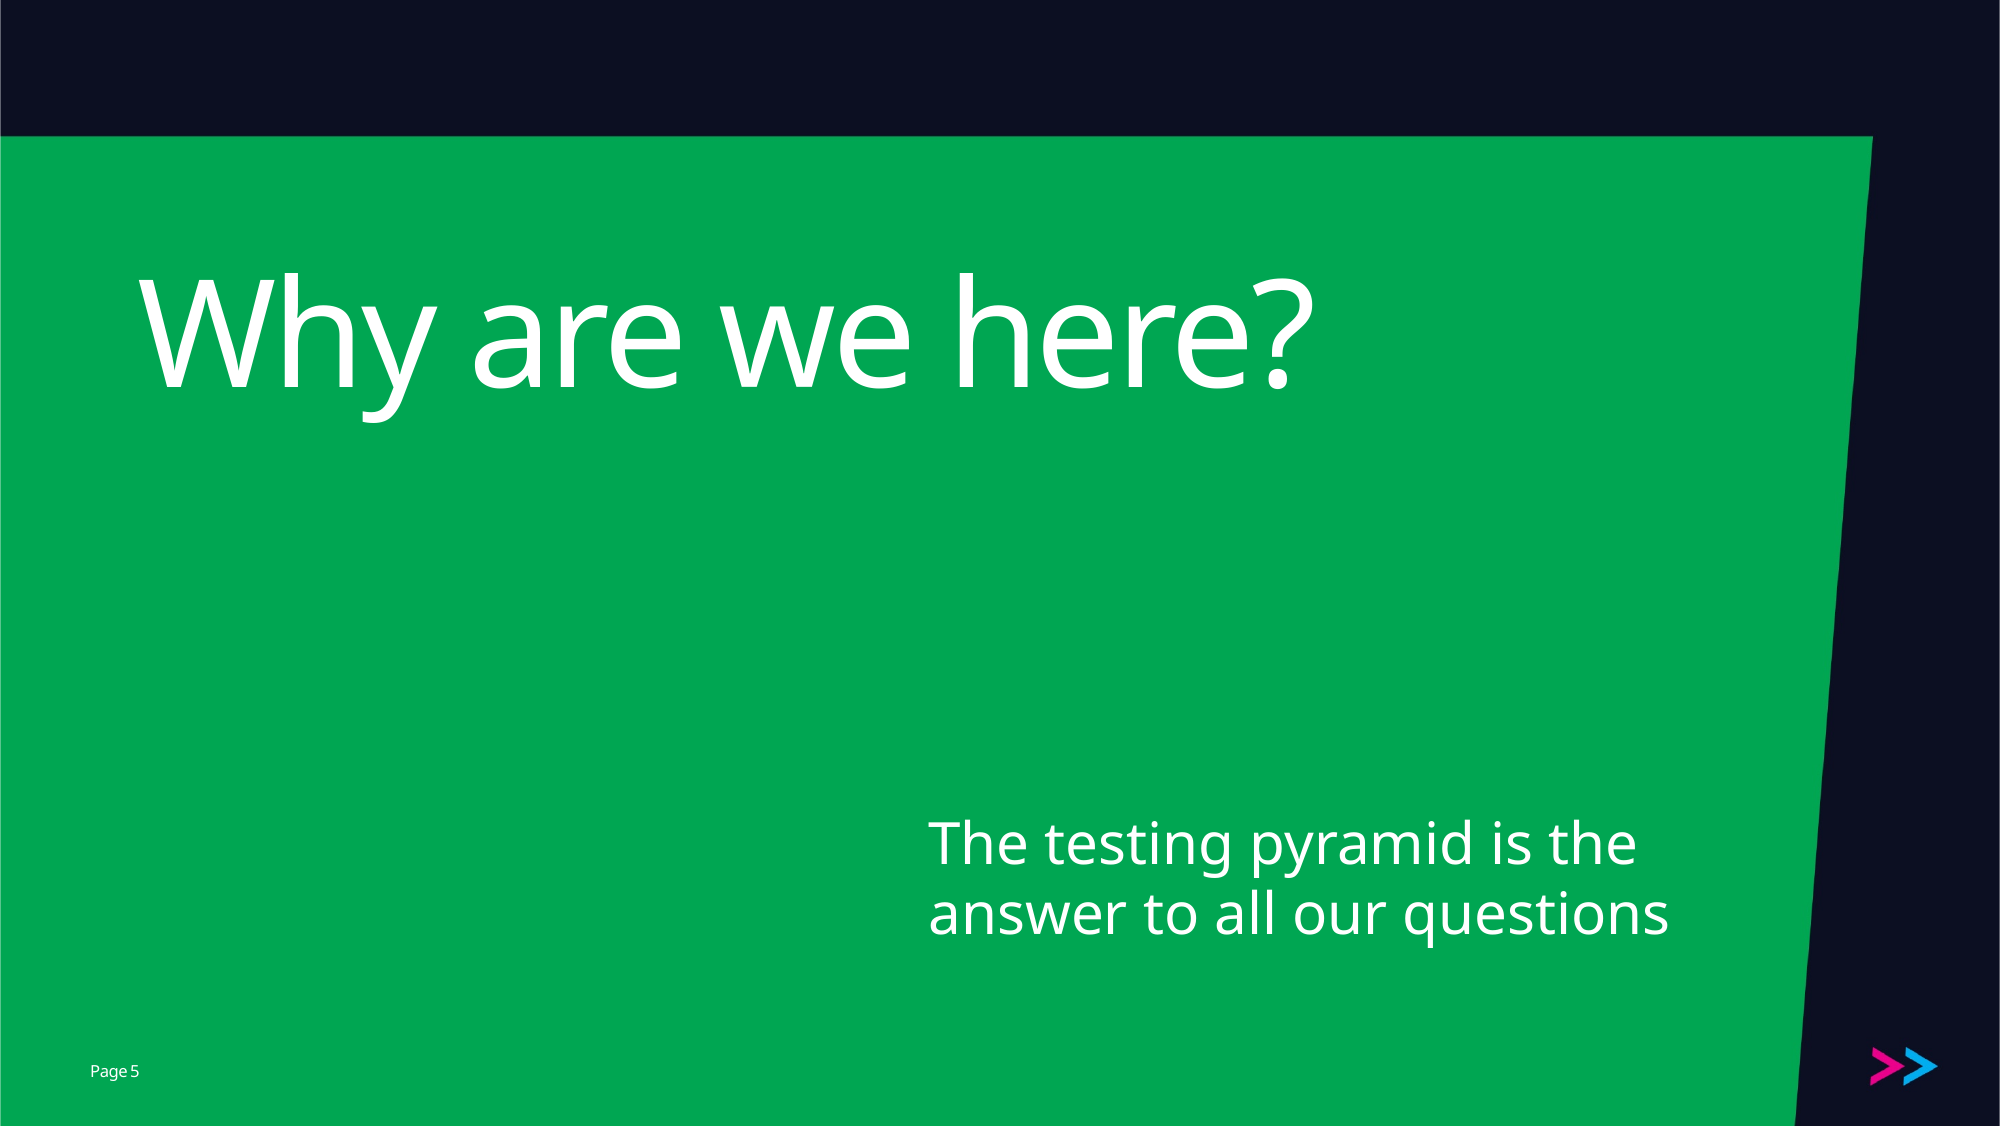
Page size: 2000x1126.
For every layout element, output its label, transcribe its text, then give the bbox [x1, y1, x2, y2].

slide_number 5 [130, 1061, 166, 1113]
text_box The testing pyramid is the answer to all our questions [913, 798, 1781, 954]
picture [0, 0, 2000, 1126]
title Why are we here? [137, 267, 1786, 445]
